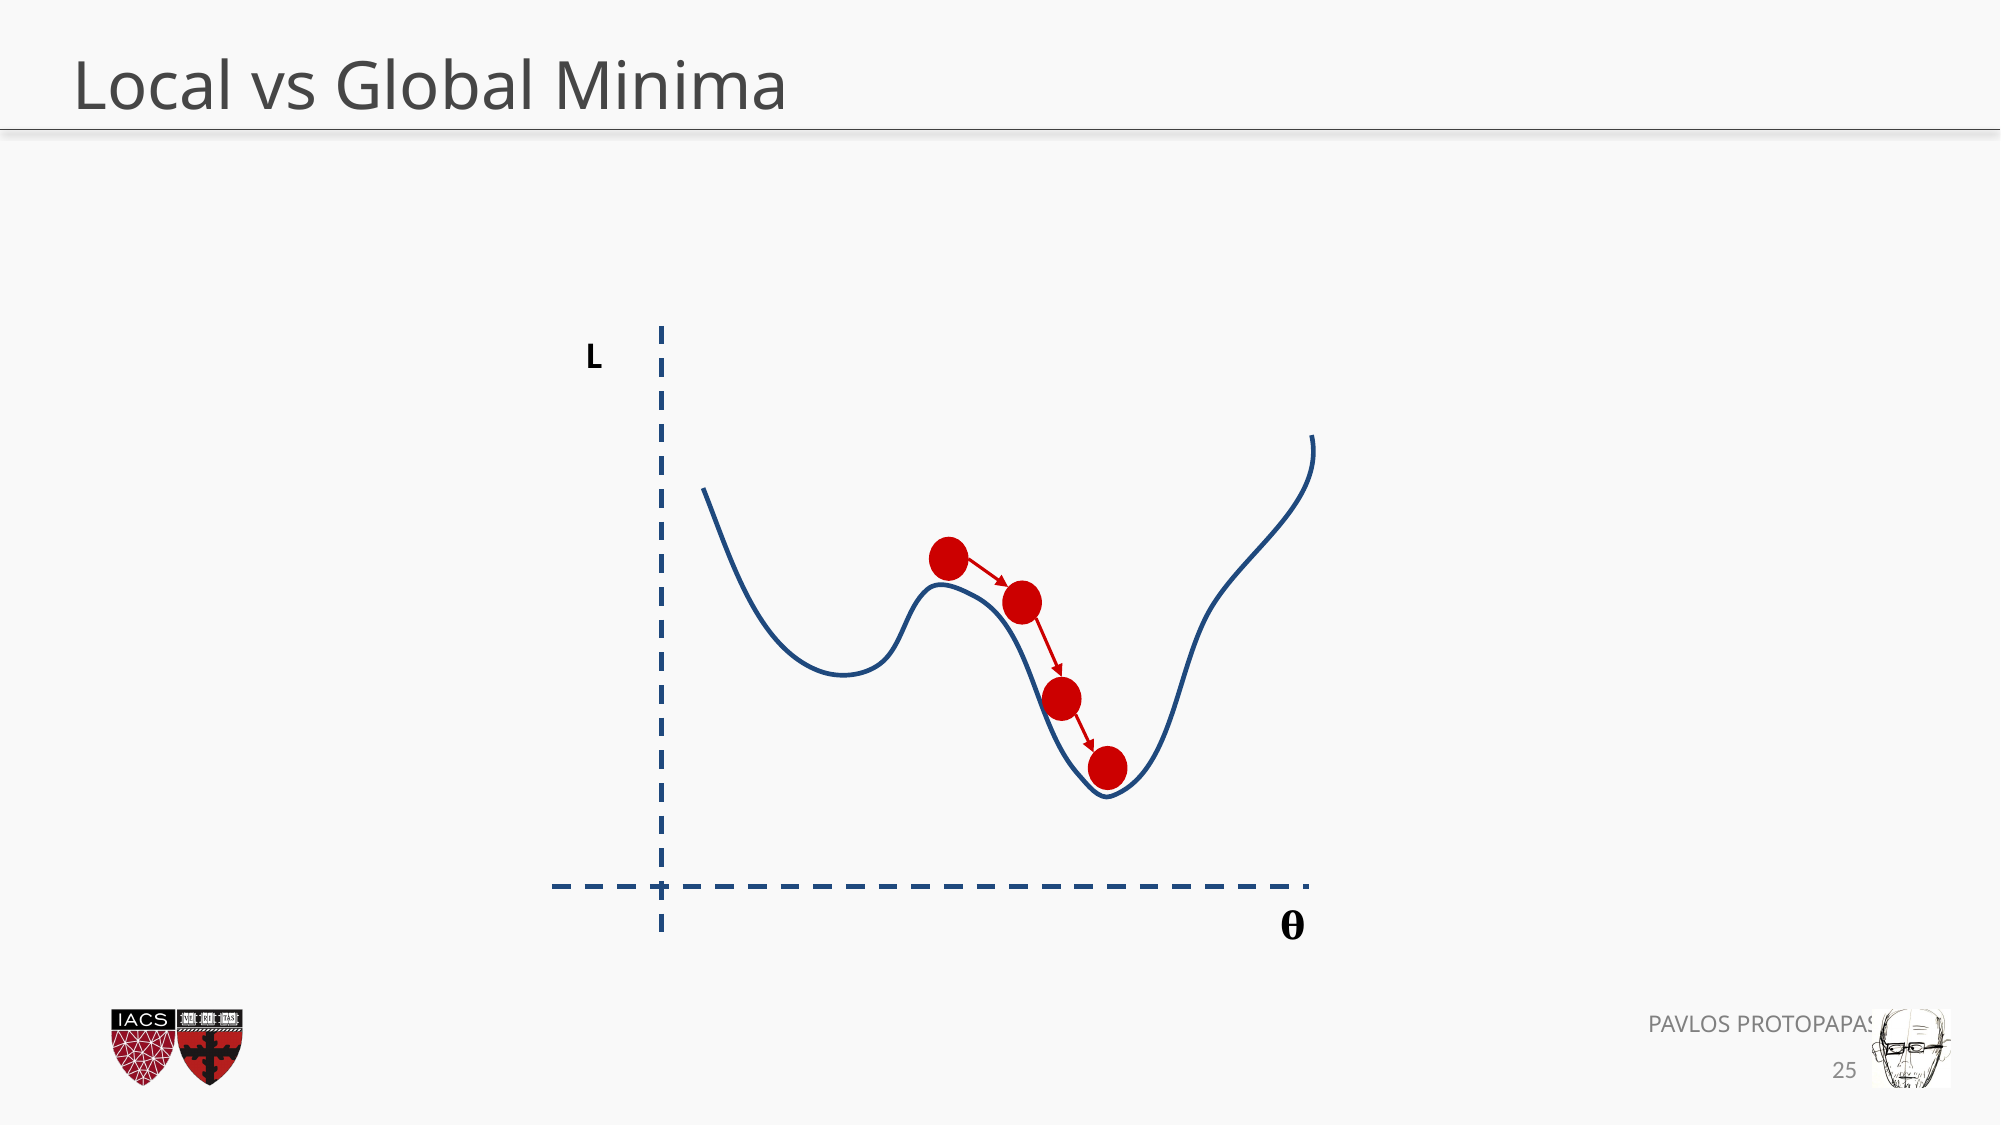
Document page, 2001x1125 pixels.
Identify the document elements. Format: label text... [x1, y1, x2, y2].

picture [1872, 1009, 1951, 1088]
picture [109, 1009, 243, 1086]
title Local vs Global Minima [57, 35, 1943, 162]
slide_number 25 [1405, 1038, 1873, 1099]
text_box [551, 316, 1354, 992]
